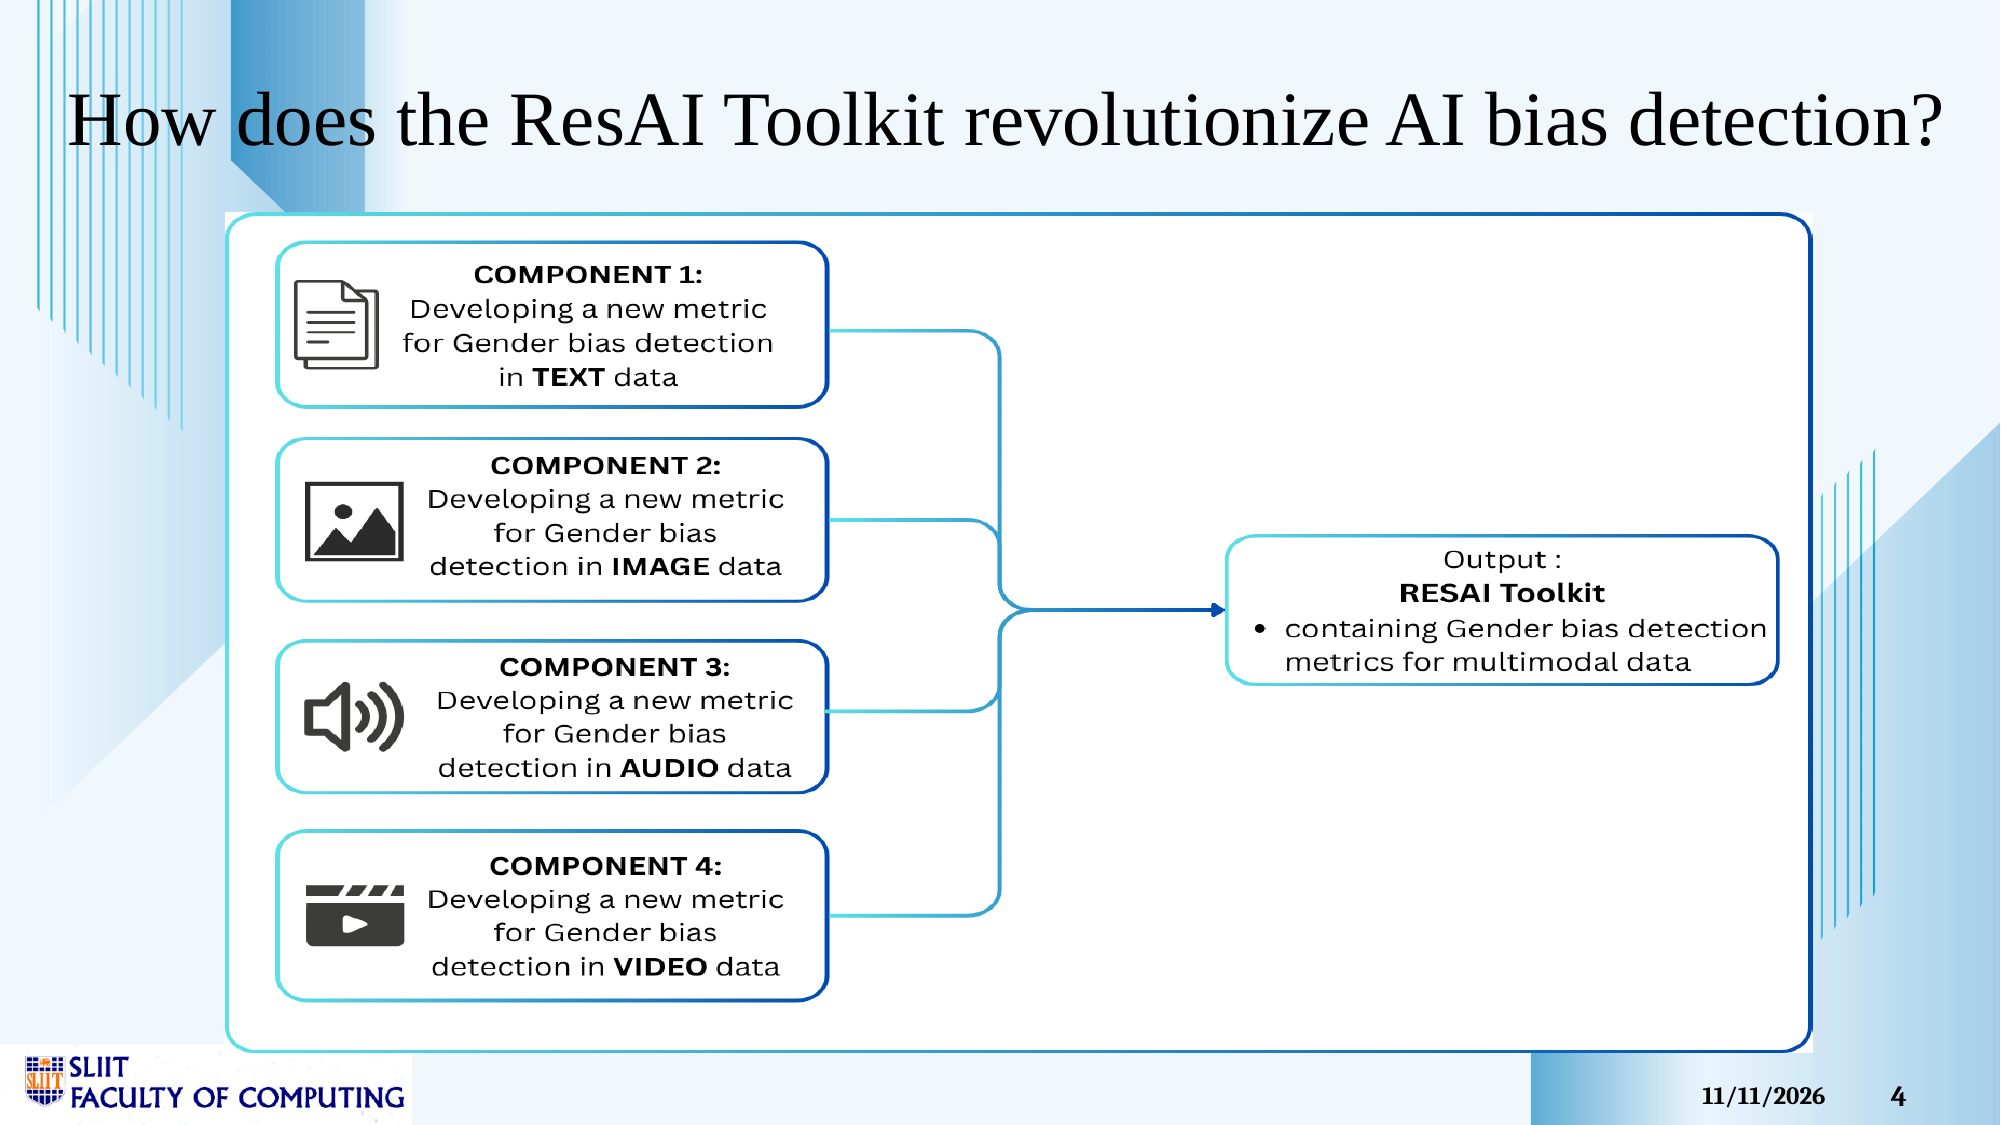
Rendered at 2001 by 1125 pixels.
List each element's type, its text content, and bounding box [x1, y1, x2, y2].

title How does the ResAI Toolkit revolutionize AI bias detection? [50, 50, 1967, 180]
picture [0, 0, 2000, 1125]
